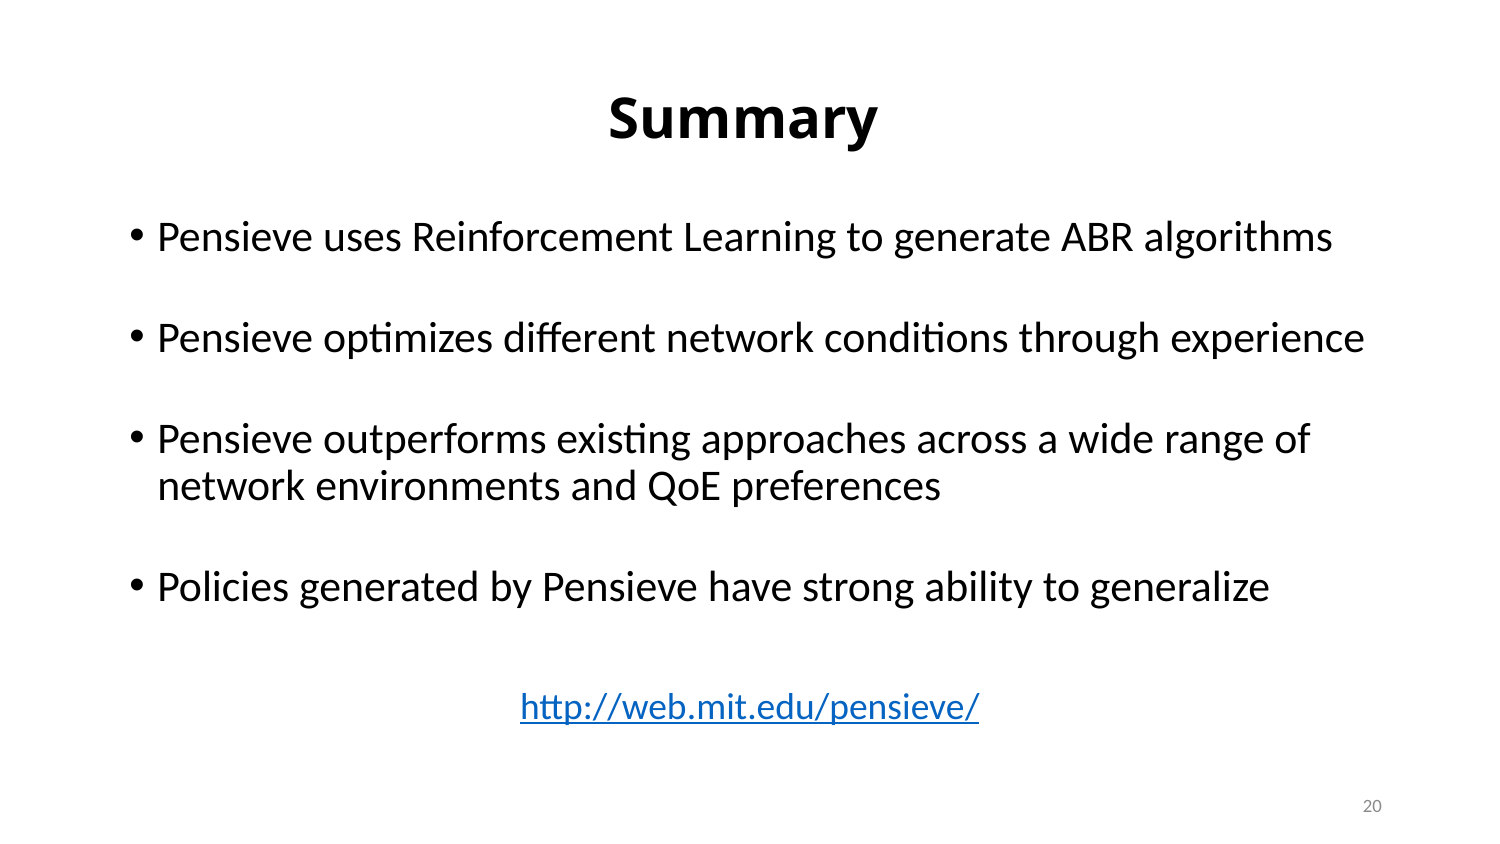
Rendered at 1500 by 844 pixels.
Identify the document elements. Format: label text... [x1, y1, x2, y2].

list Pensieve uses Reinforcement Learning to generate ABR algorithms Pensieve optimizes different network conditions through experience Pensieve outperforms existing approaches across a wide range of network environments and QoE preferences Policies generated by Pensieve have strong ability to generalize [114, 206, 1386, 742]
text_box http://web.mit.edu/pensieve/ [505, 674, 995, 734]
slide_number 19 [1059, 782, 1397, 827]
text_box Summary [386, 74, 1102, 167]
